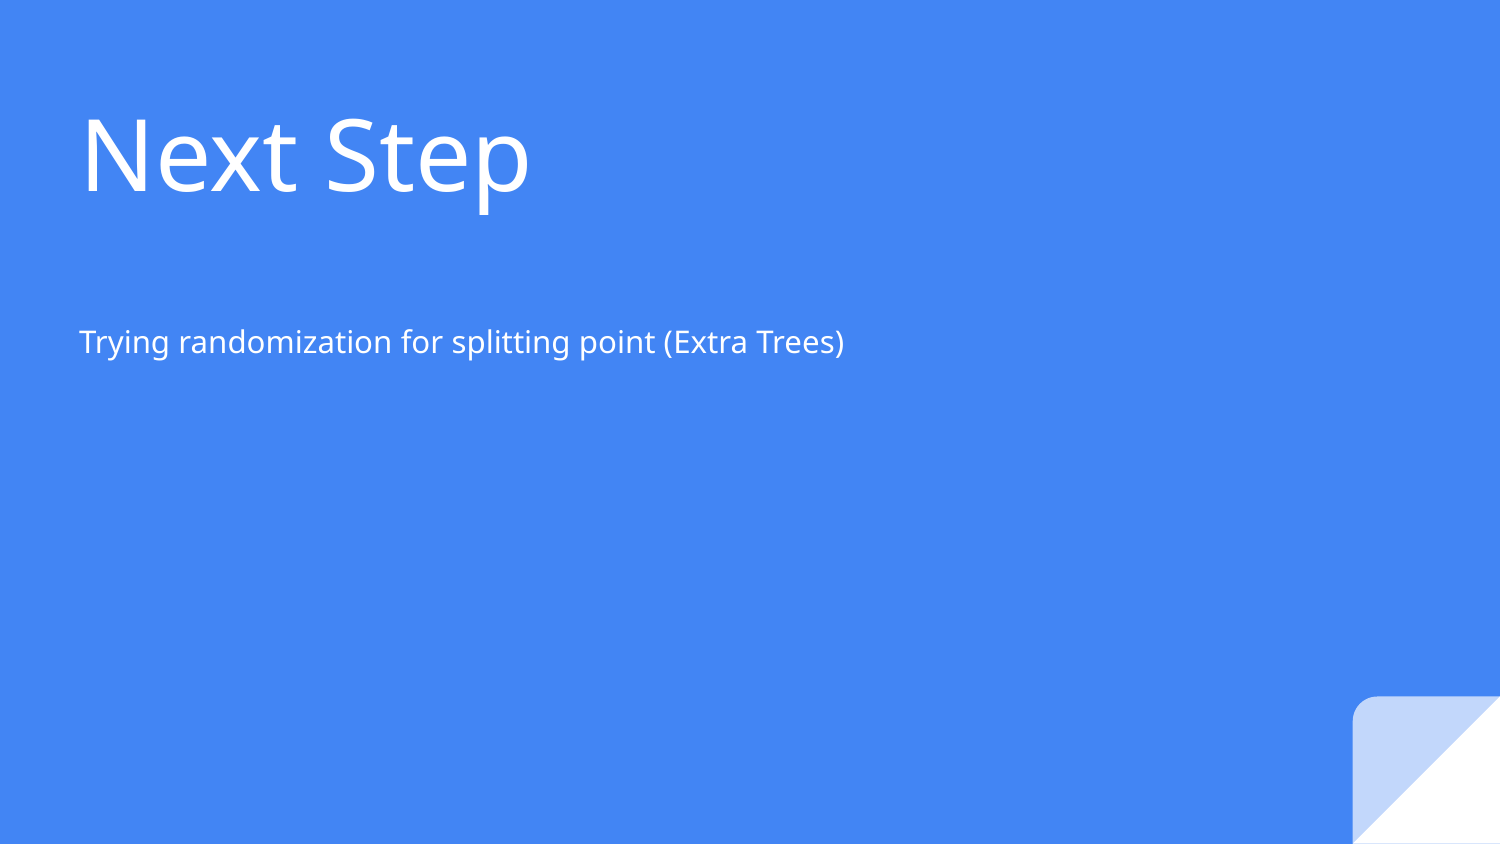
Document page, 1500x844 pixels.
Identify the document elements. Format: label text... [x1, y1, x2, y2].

title Next Step [64, 73, 1413, 227]
subtitle Trying randomization for splitting point (Extra Trees) [64, 307, 1413, 691]
